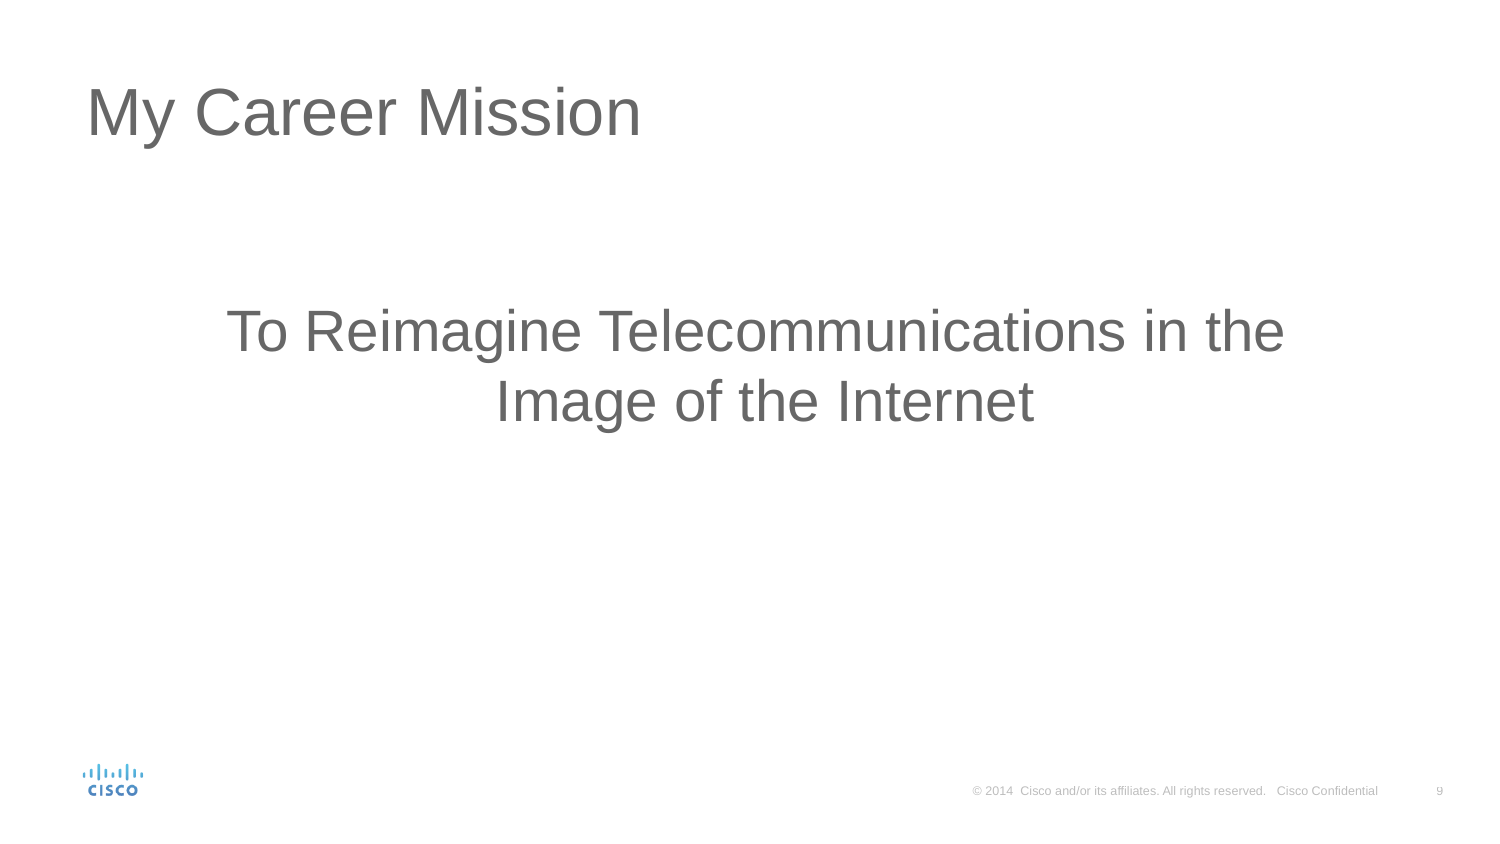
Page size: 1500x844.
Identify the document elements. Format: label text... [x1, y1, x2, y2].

picture [77, 758, 149, 803]
text_box To Reimagine Telecommunications in the Image of the Internet [212, 285, 1319, 441]
title My Career Mission [71, 55, 1441, 176]
